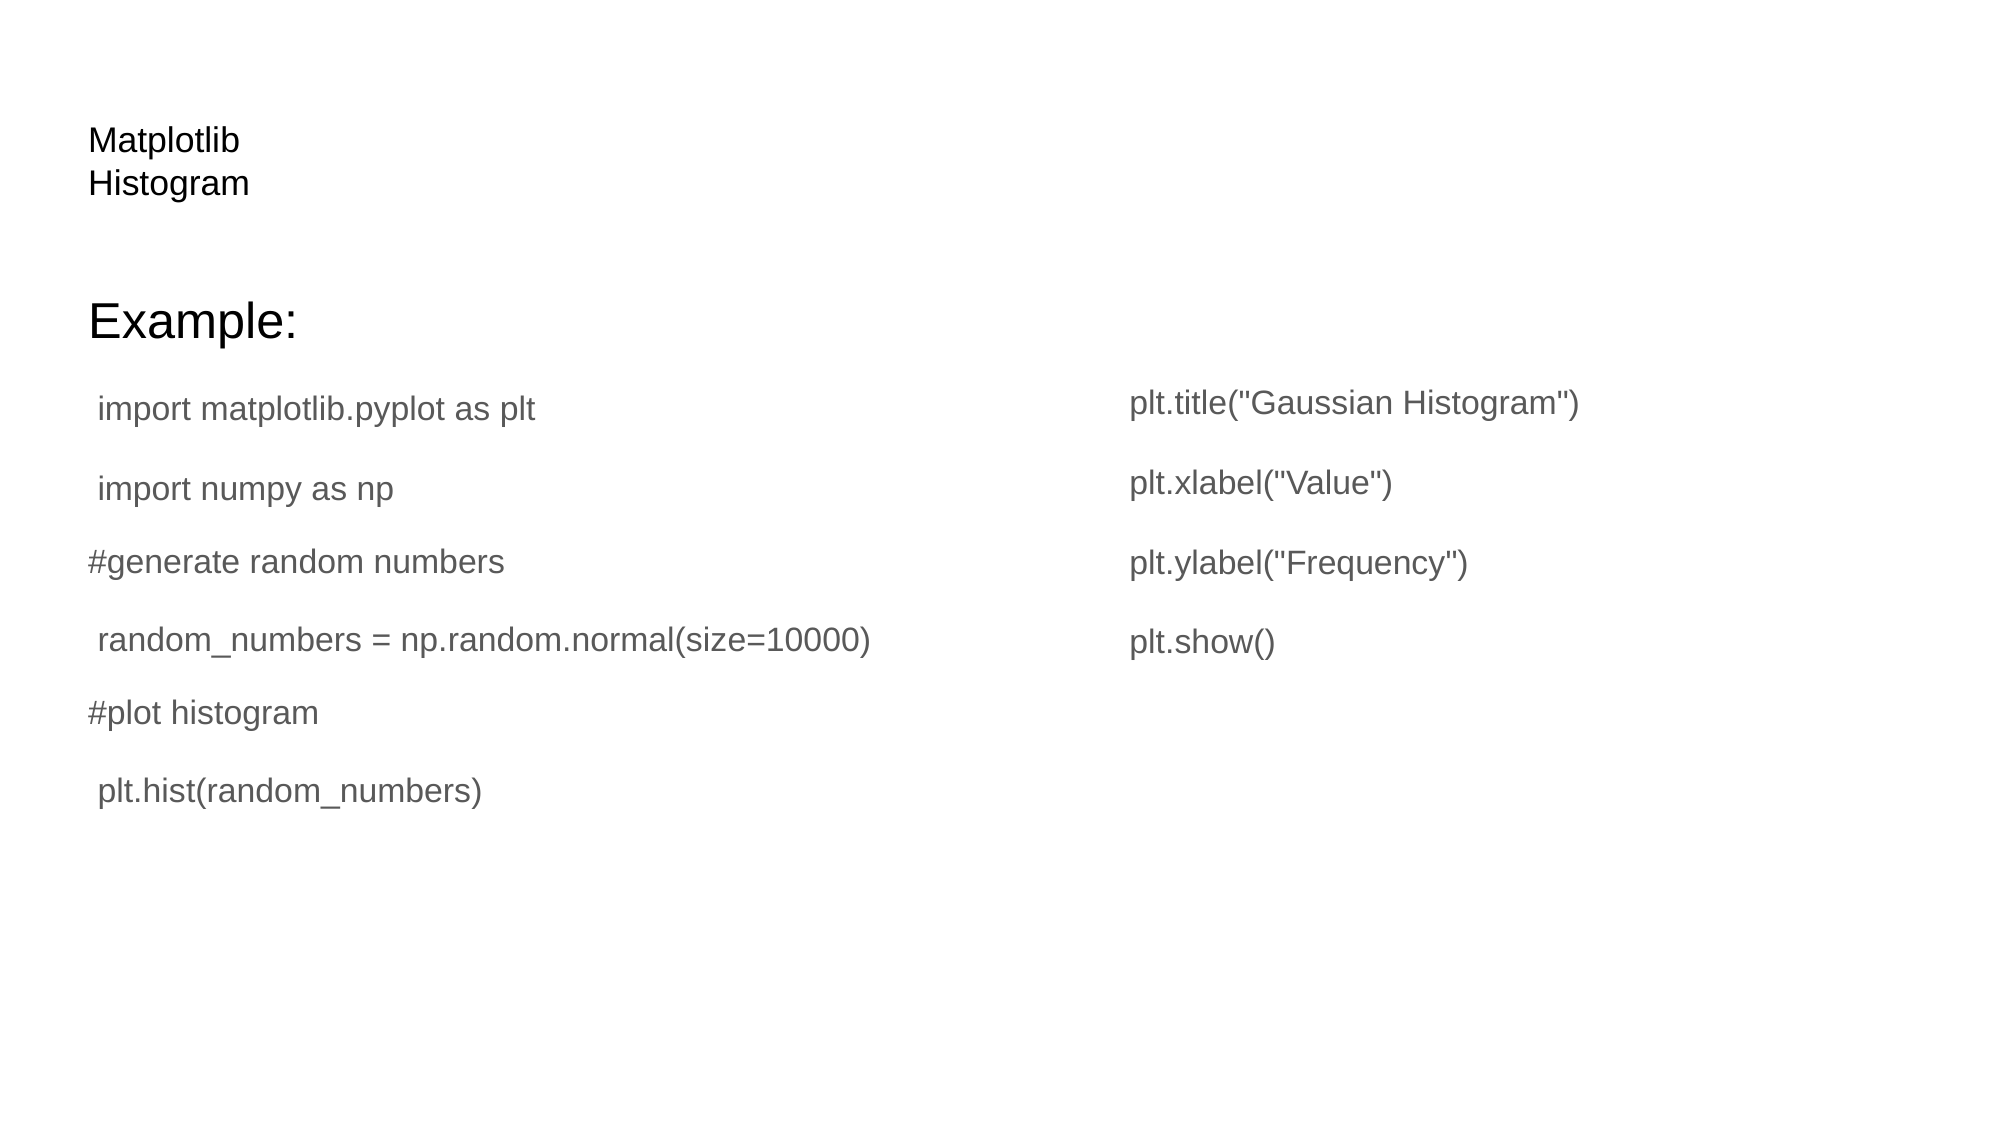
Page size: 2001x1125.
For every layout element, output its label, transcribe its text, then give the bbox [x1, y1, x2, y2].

list Example: import matplotlib.pyplot as plt import numpy as np #generate random numbers random_numbers = np.random.normal(size=10000) #plot histogram plt.hist(random_numbers) [68, 272, 1932, 1020]
text_box plt.title("Gaussian Histogram") plt.xlabel("Value") plt.ylabel("Frequency") plt.show() [1100, 357, 1762, 780]
title Matplotlib Histogram [68, 97, 1932, 223]
